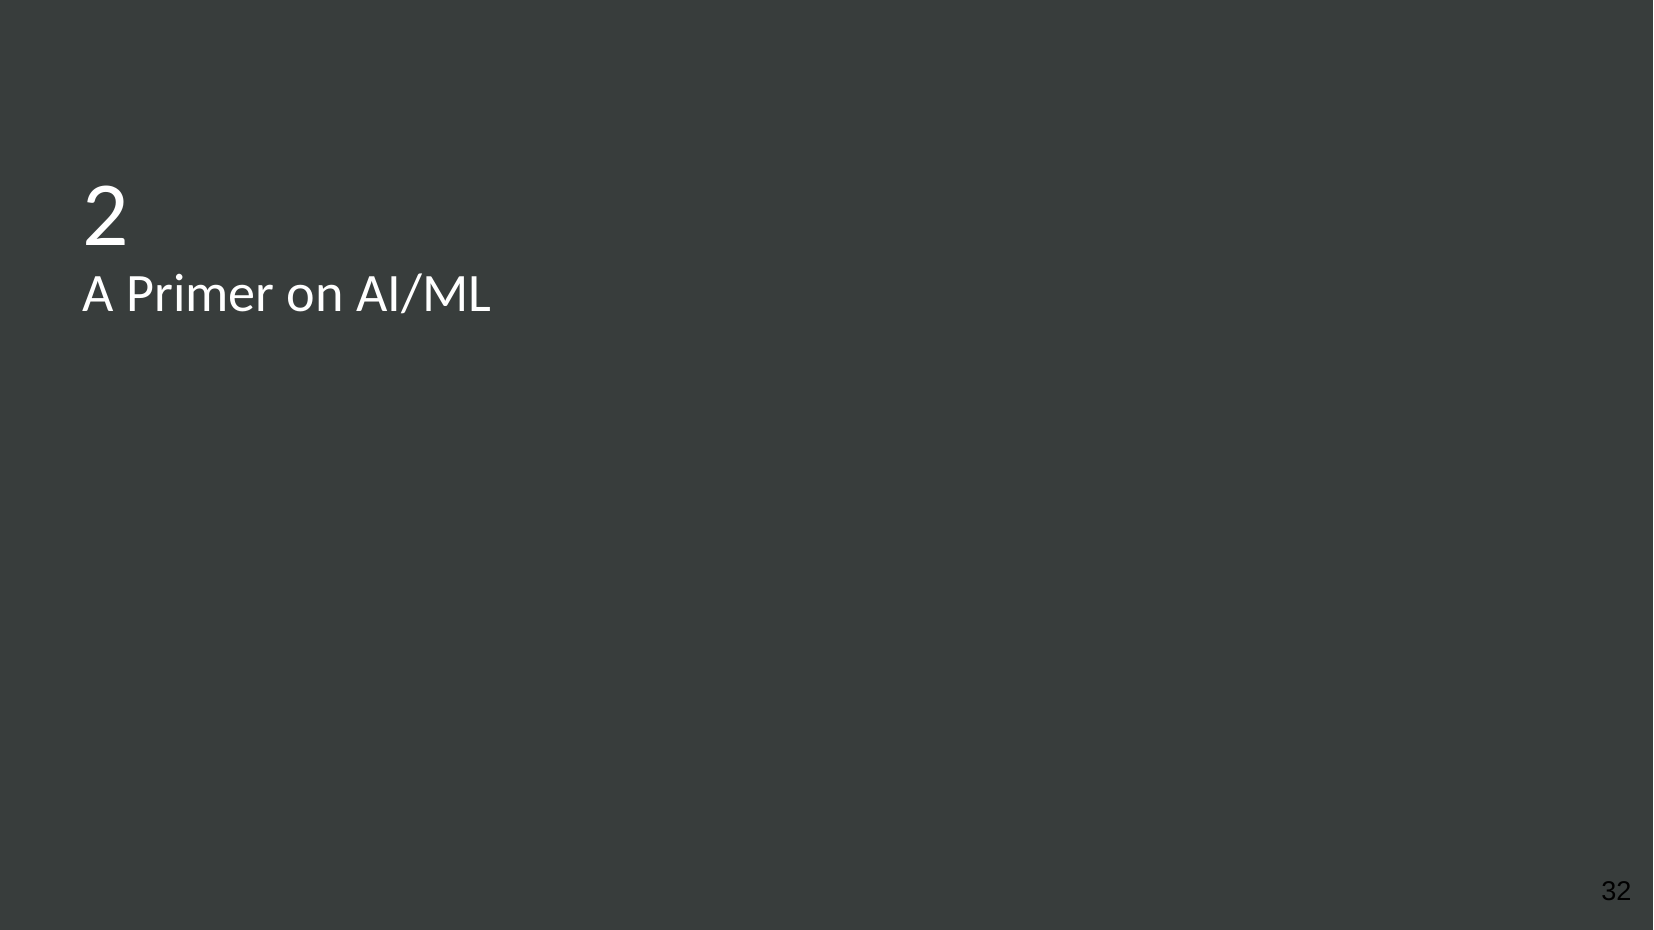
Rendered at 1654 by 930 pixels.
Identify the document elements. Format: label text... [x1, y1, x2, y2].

slide_number ‹#› [1546, 858, 1647, 930]
text_box 2 A Primer on AI/ML [82, 161, 1571, 328]
